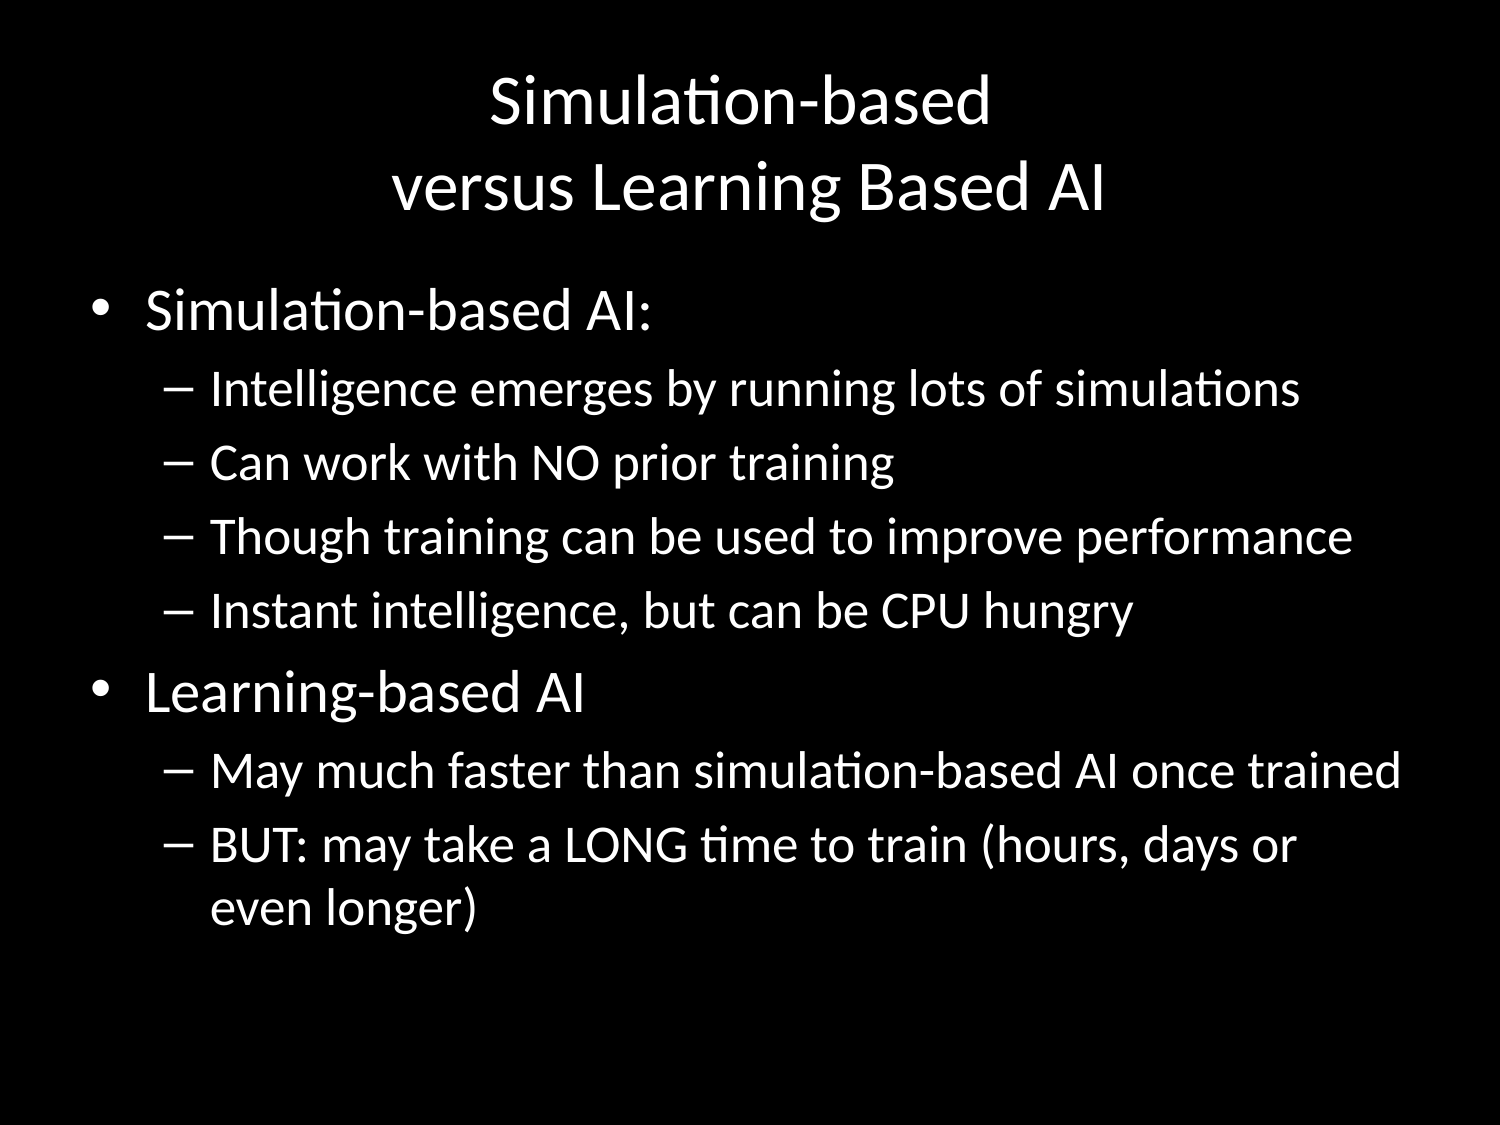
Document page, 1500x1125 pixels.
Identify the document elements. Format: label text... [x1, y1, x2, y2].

list Simulation-based AI: Intelligence emerges by running lots of simulations Can work with NO prior training Though training can be used to improve performance Instant intelligence, but can be CPU hungry Learning-based AI May much faster than simulation-based AI once trained BUT: may take a LONG time to train (hours, days or even longer) [75, 262, 1425, 1005]
title Simulation-based versus Learning Based AI [75, 45, 1425, 233]
